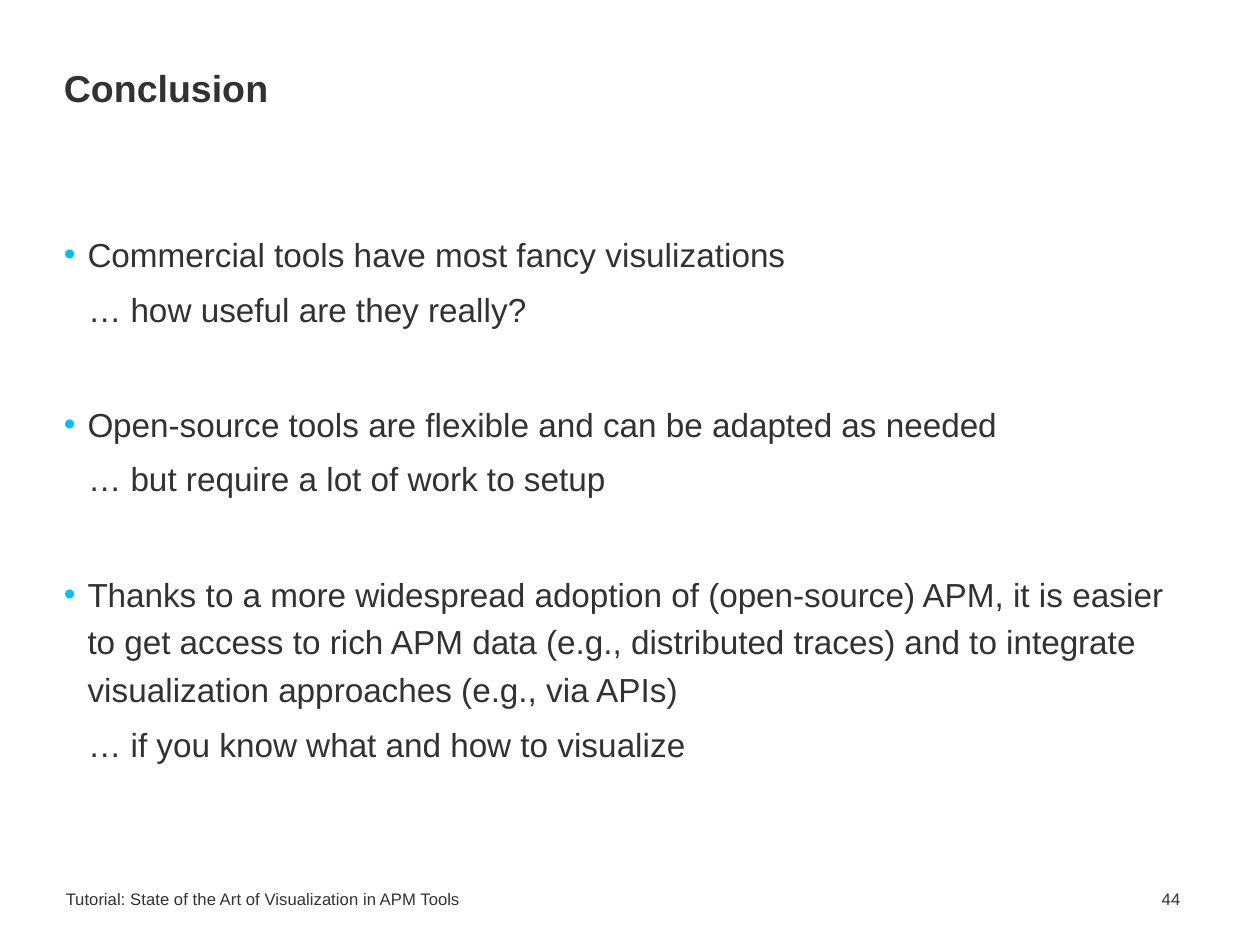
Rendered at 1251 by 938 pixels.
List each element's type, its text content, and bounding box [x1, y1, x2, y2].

slide_number 44 [1161, 888, 1198, 909]
title Conclusion [64, 64, 1186, 111]
list Commercial tools have most fancy visulizations … how useful are they really? Open-source tools are flexible and can be adapted as needed … but require a lot of work to setup Thanks to a more widespread adoption of (open-source) APM, it is easier to get access to rich APM data (e.g., distributed traces) and to integrate visualization approaches (e.g., via APIs) … if you know what and how to visualize [64, 226, 1186, 835]
footer Tutorial: State of the Art of Visualization in APM Tools [65, 888, 893, 909]
